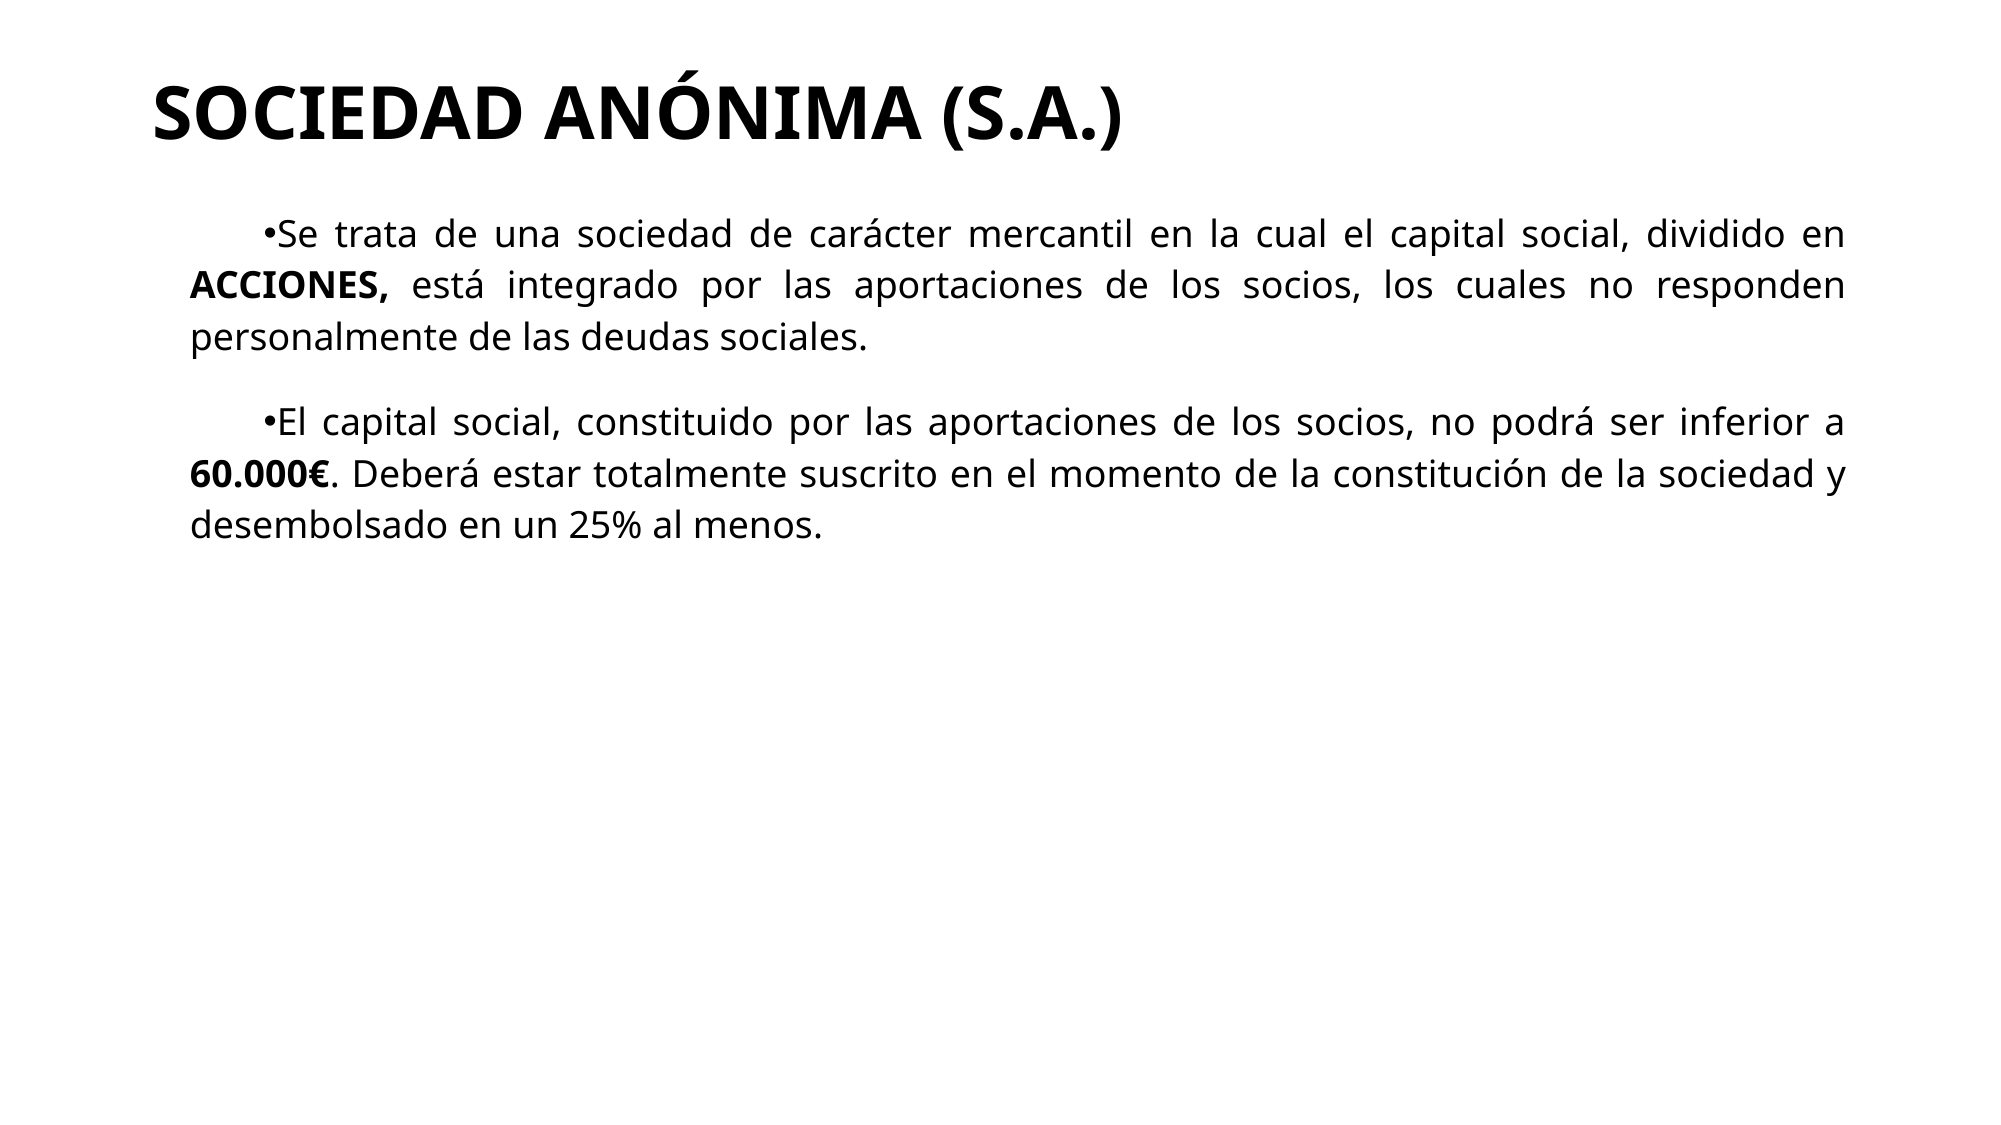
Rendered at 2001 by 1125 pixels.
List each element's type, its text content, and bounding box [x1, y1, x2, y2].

list Se trata de una sociedad de carácter mercantil en la cual el capital social, dividido en ACCIONES, está integrado por las aportaciones de los socios, los cuales no responden personalmente de las deudas sociales. El capital social, constituido por las aportaciones de los socios, no podrá ser inferior a 60.000€. Deberá estar totalmente suscrito en el momento de la constitución de la sociedad y desembolsado en un 25% al menos. [137, 195, 1863, 1014]
title SOCIEDAD ANÓNIMA (S.A.) [137, 59, 1863, 166]
